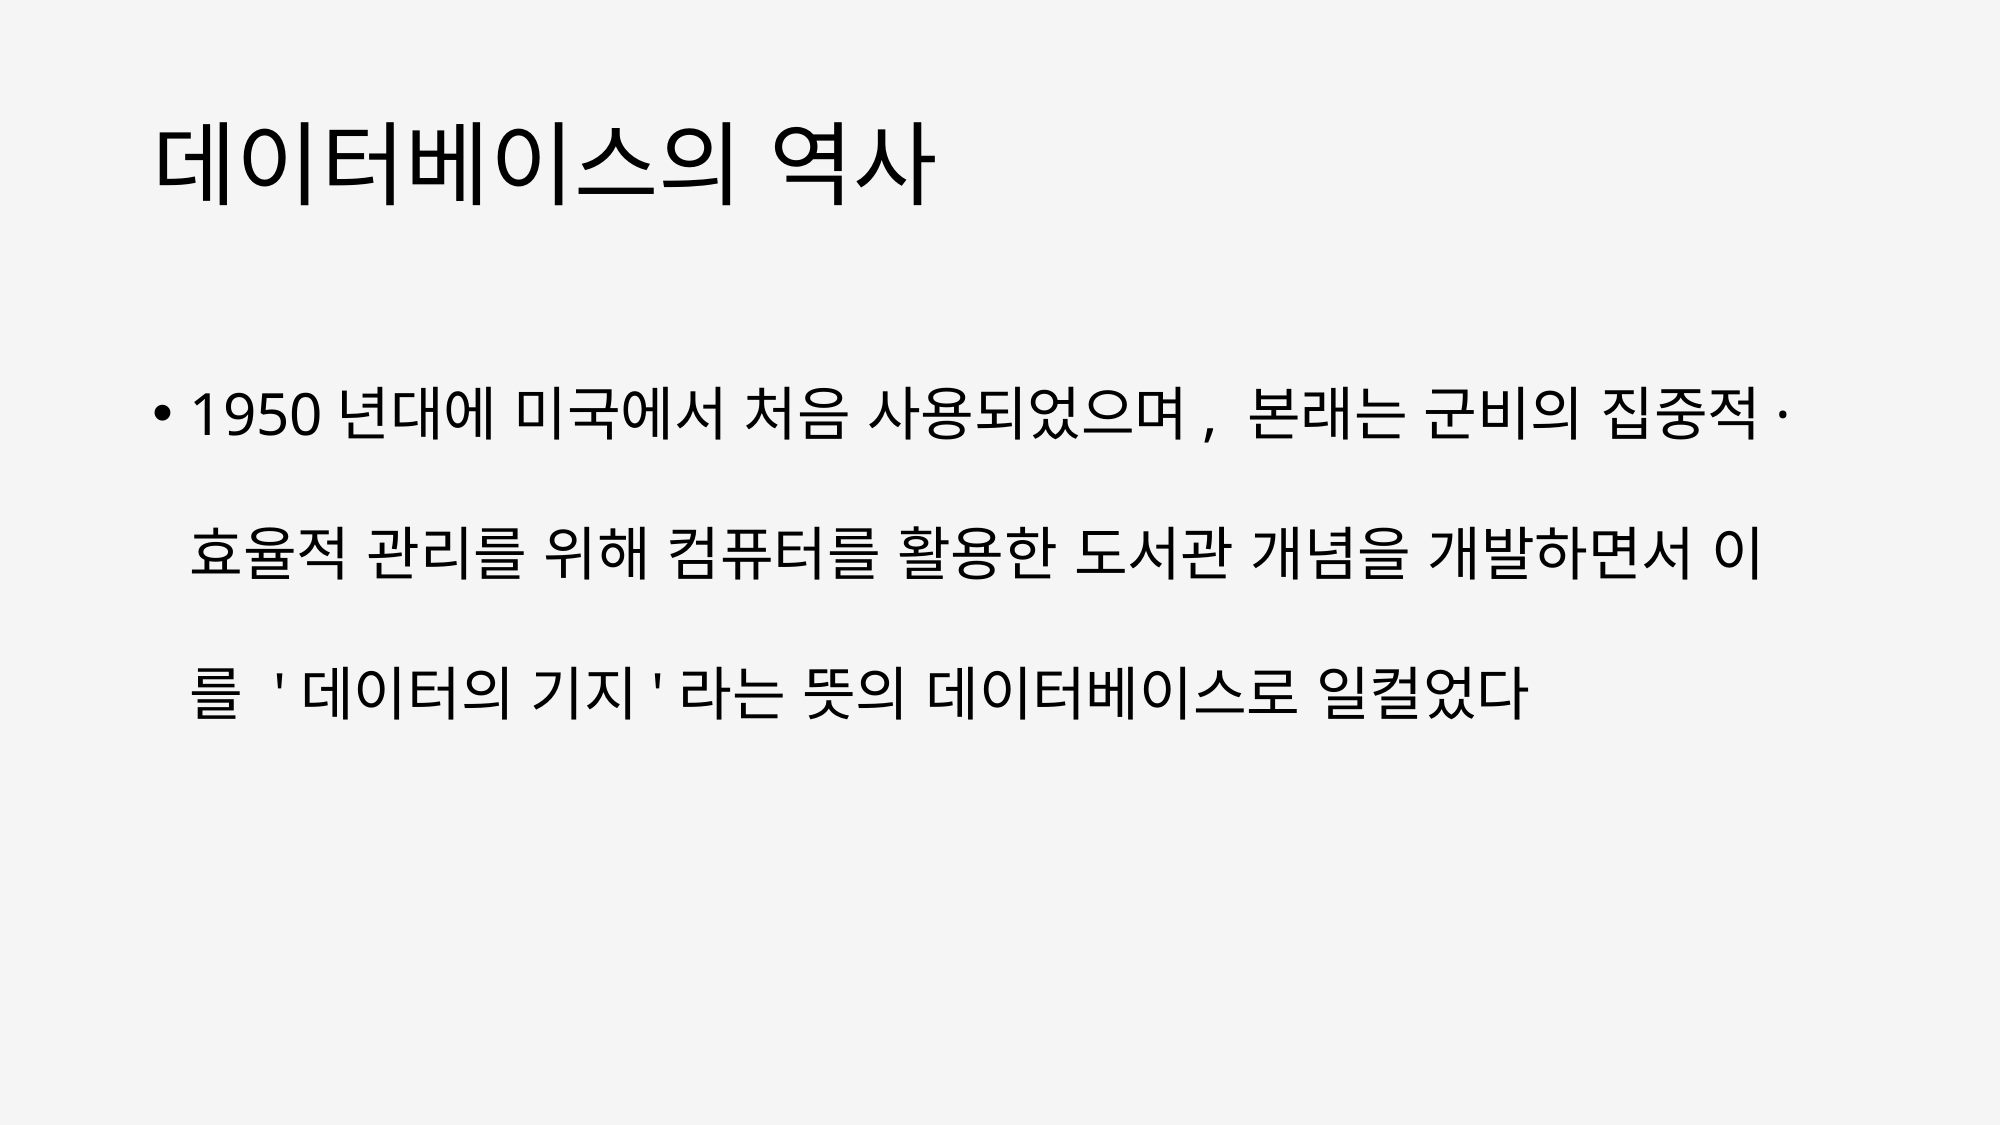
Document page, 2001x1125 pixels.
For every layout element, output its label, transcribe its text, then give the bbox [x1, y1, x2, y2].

list 1950년대에 미국에서 처음 사용되었으며, 본래는 군비의 집중적·효율적 관리를 위해 컴퓨터를 활용한 도서관 개념을 개발하면서 이를 '데이터의 기지'라는 뜻의 데이터베이스로 일컬었다 [137, 299, 1863, 1014]
title 데이터베이스의 역사 [137, 59, 1863, 278]
